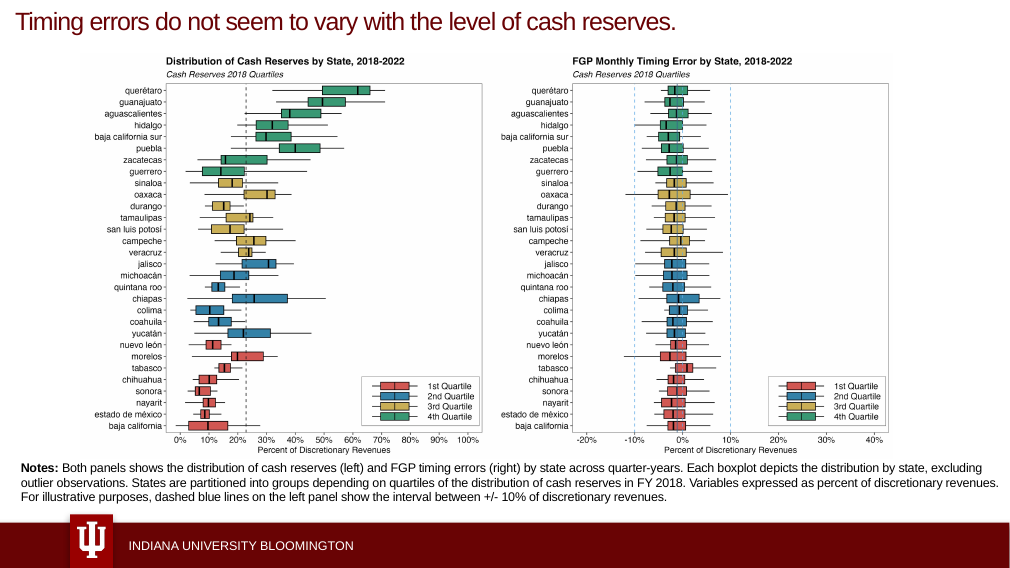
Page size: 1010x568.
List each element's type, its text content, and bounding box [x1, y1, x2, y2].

text_box Notes: Both panels shows the distribution of cash reserves (left) and FGP timing errors (right) by state across quarter-years. Each boxplot depicts the distribution by state, excluding outlier observations. States are partitioned into groups depending on quartiles of the distribution of cash reserves in FY 2018. Variables expressed as percent of discretionary revenues. For illustrative purposes, dashed blue lines on the left panel show the interval between +/- 10% of discretionary revenues. [18, 457, 1007, 522]
picture [80, 52, 893, 460]
text_box Timing errors do not seem to vary with the level of cash reserves. [0, 0, 972, 43]
